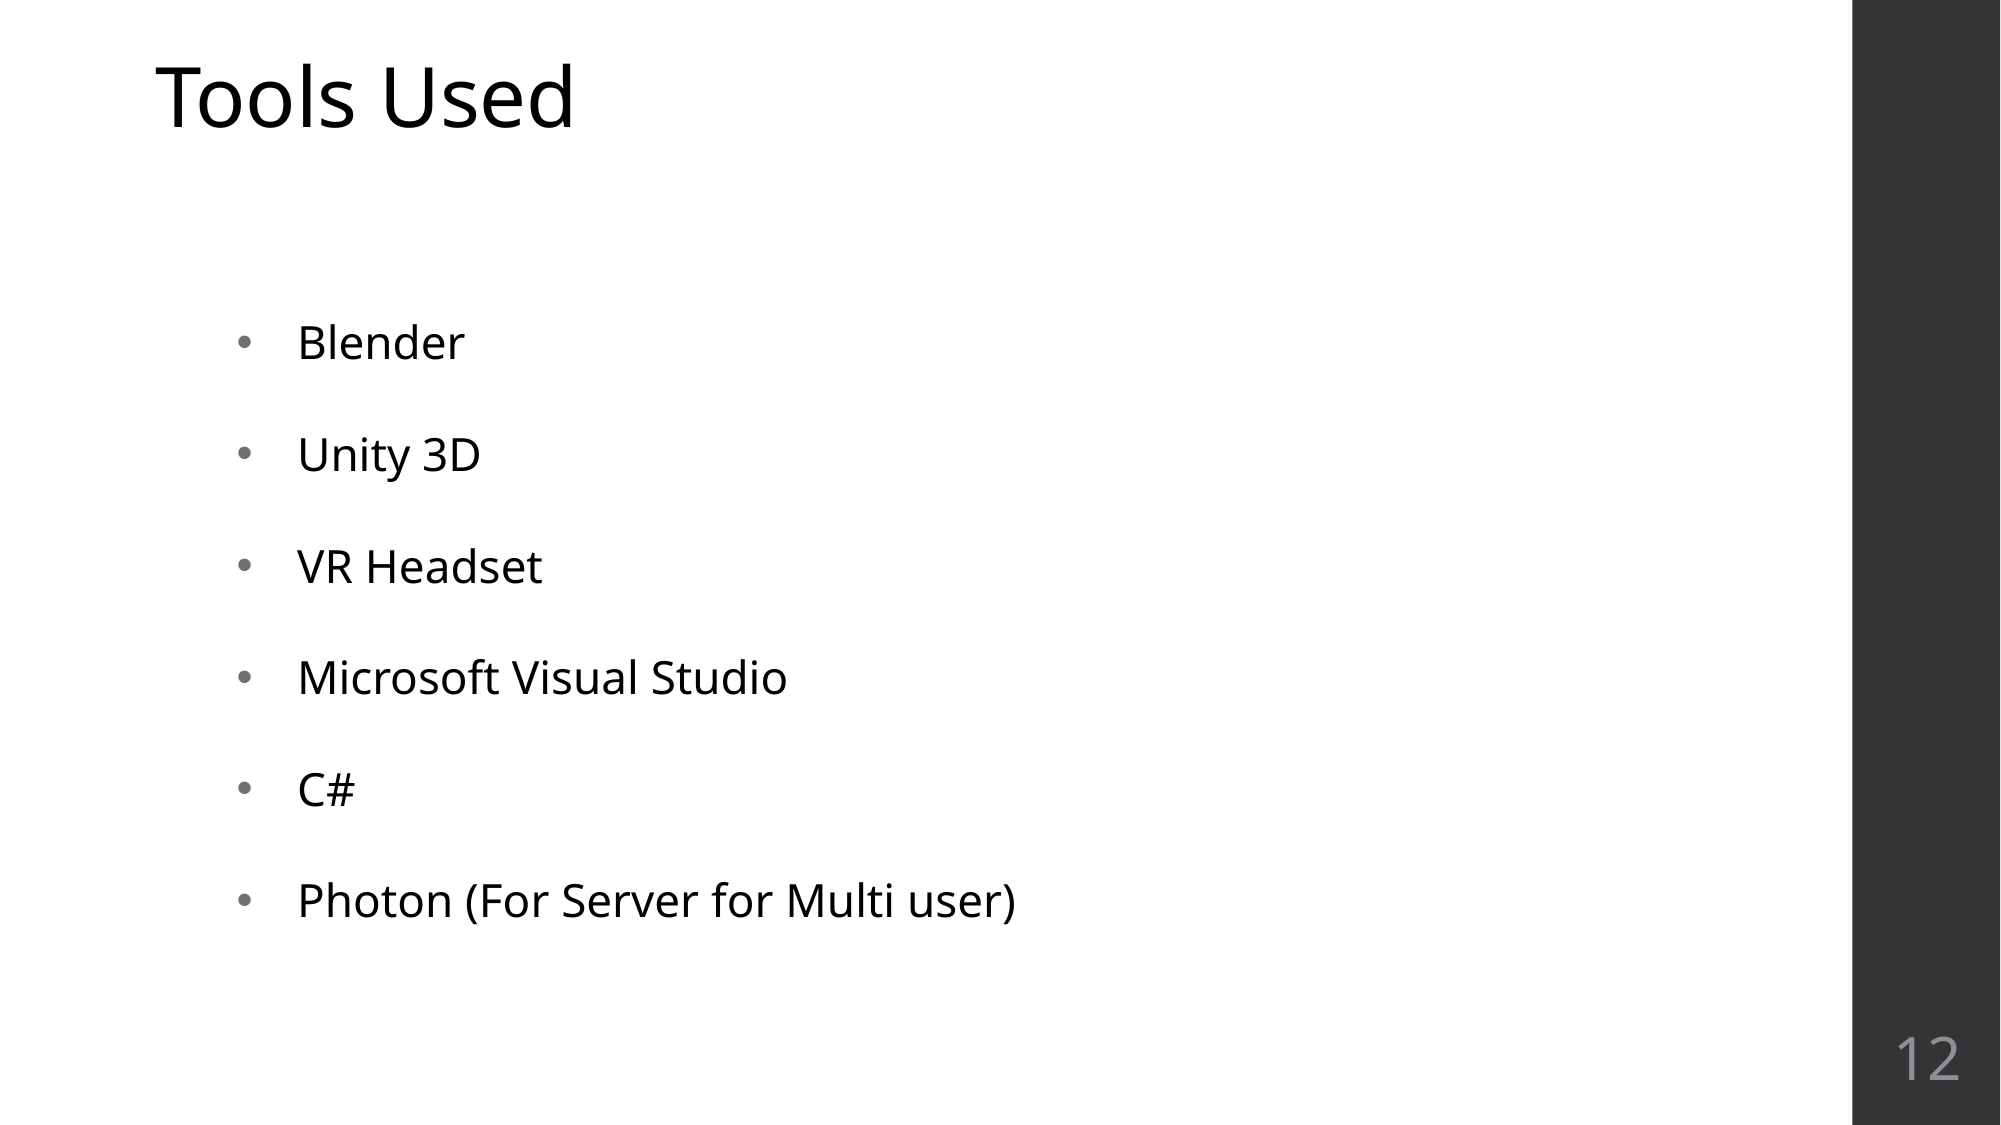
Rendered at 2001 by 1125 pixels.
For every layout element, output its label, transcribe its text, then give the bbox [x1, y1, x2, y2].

slide_number ‹#› [1852, 1012, 2000, 1110]
list Blender Unity 3D VR Headset Microsoft Visual Studio C# Photon (For Server for Multi user) [206, 249, 1617, 964]
title Tools Used [145, 14, 1795, 153]
